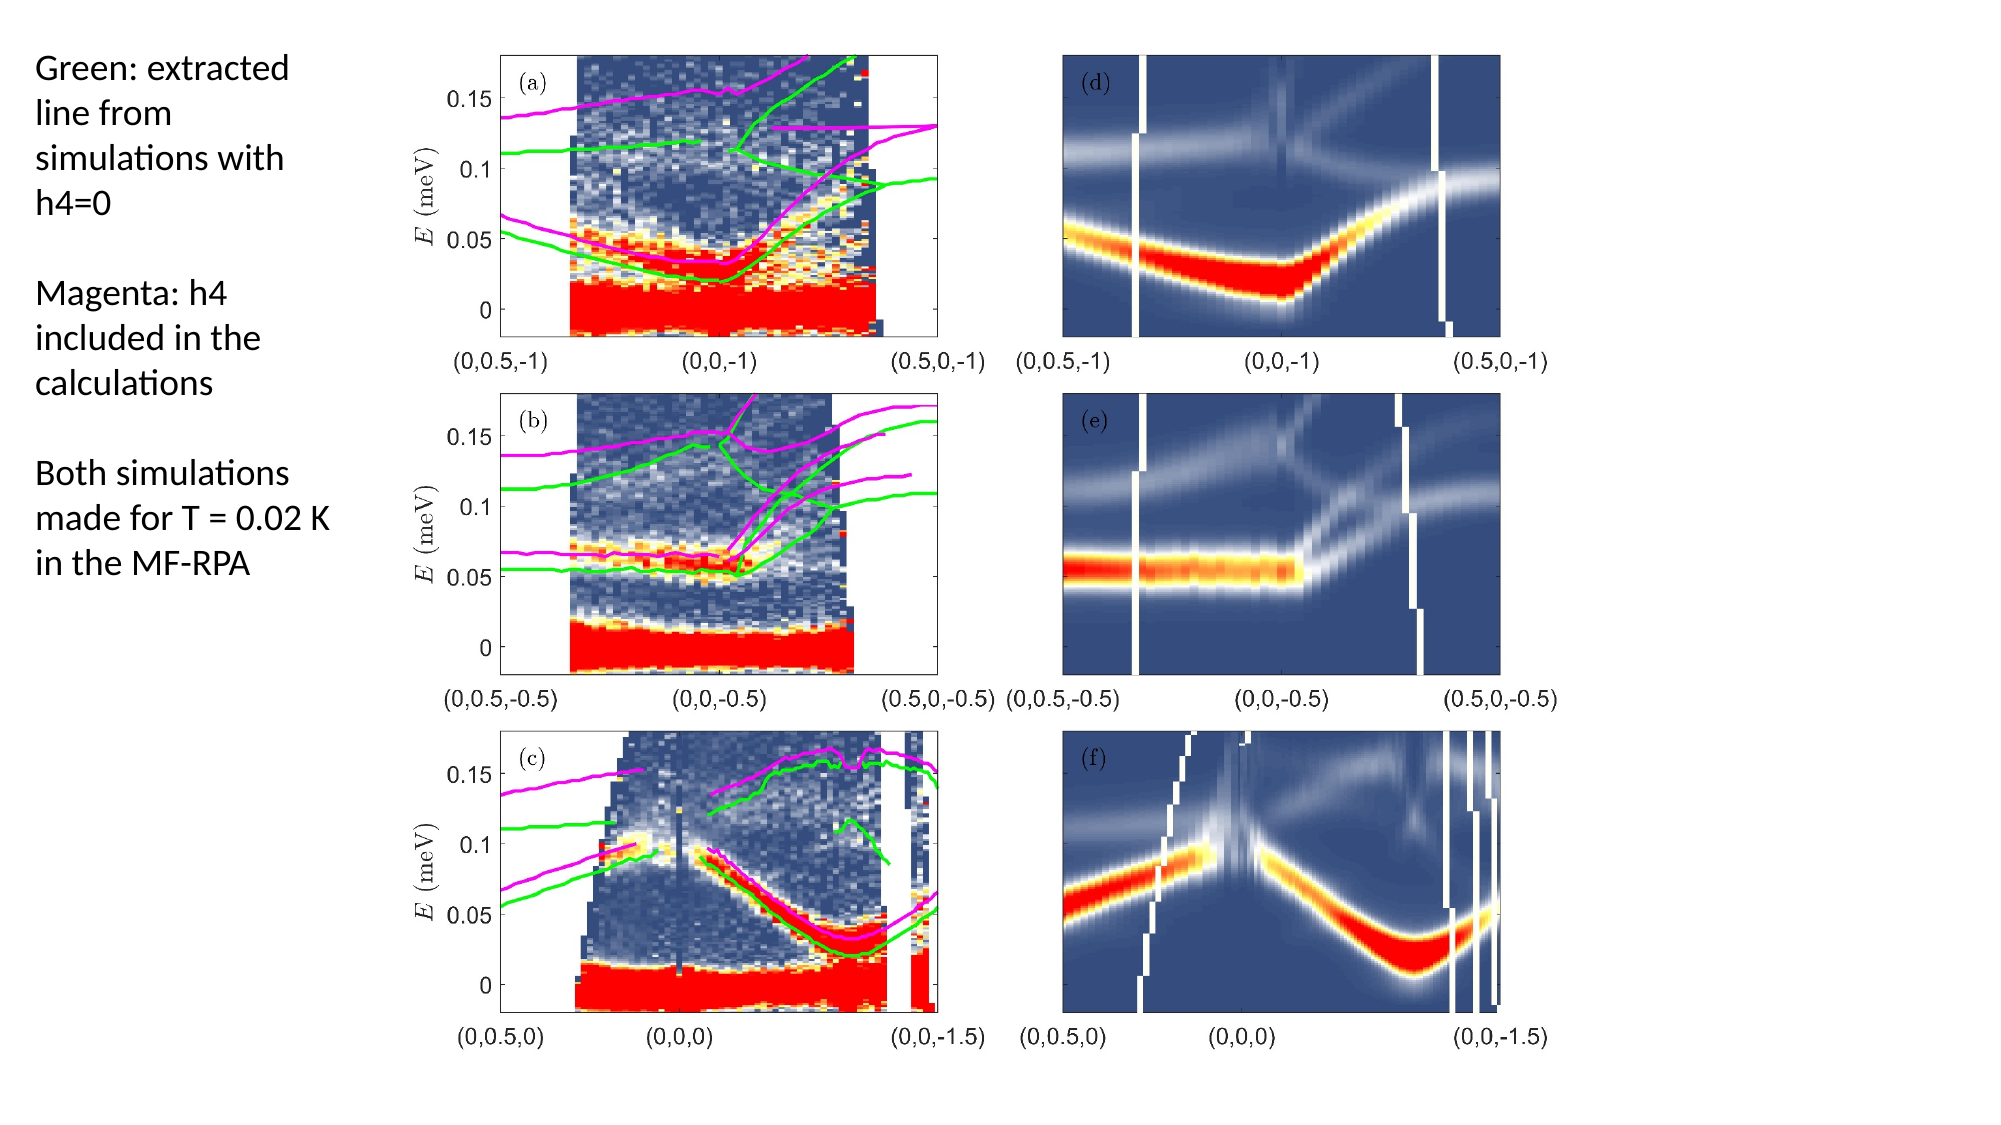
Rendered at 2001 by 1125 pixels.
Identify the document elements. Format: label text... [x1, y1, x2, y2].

text_box Green: extracted line from simulations with h4=0 Magenta: h4 included in the calculations Both simulations made for T = 0.02 K in the MF-RPA [20, 35, 347, 591]
picture [374, 0, 1625, 1125]
